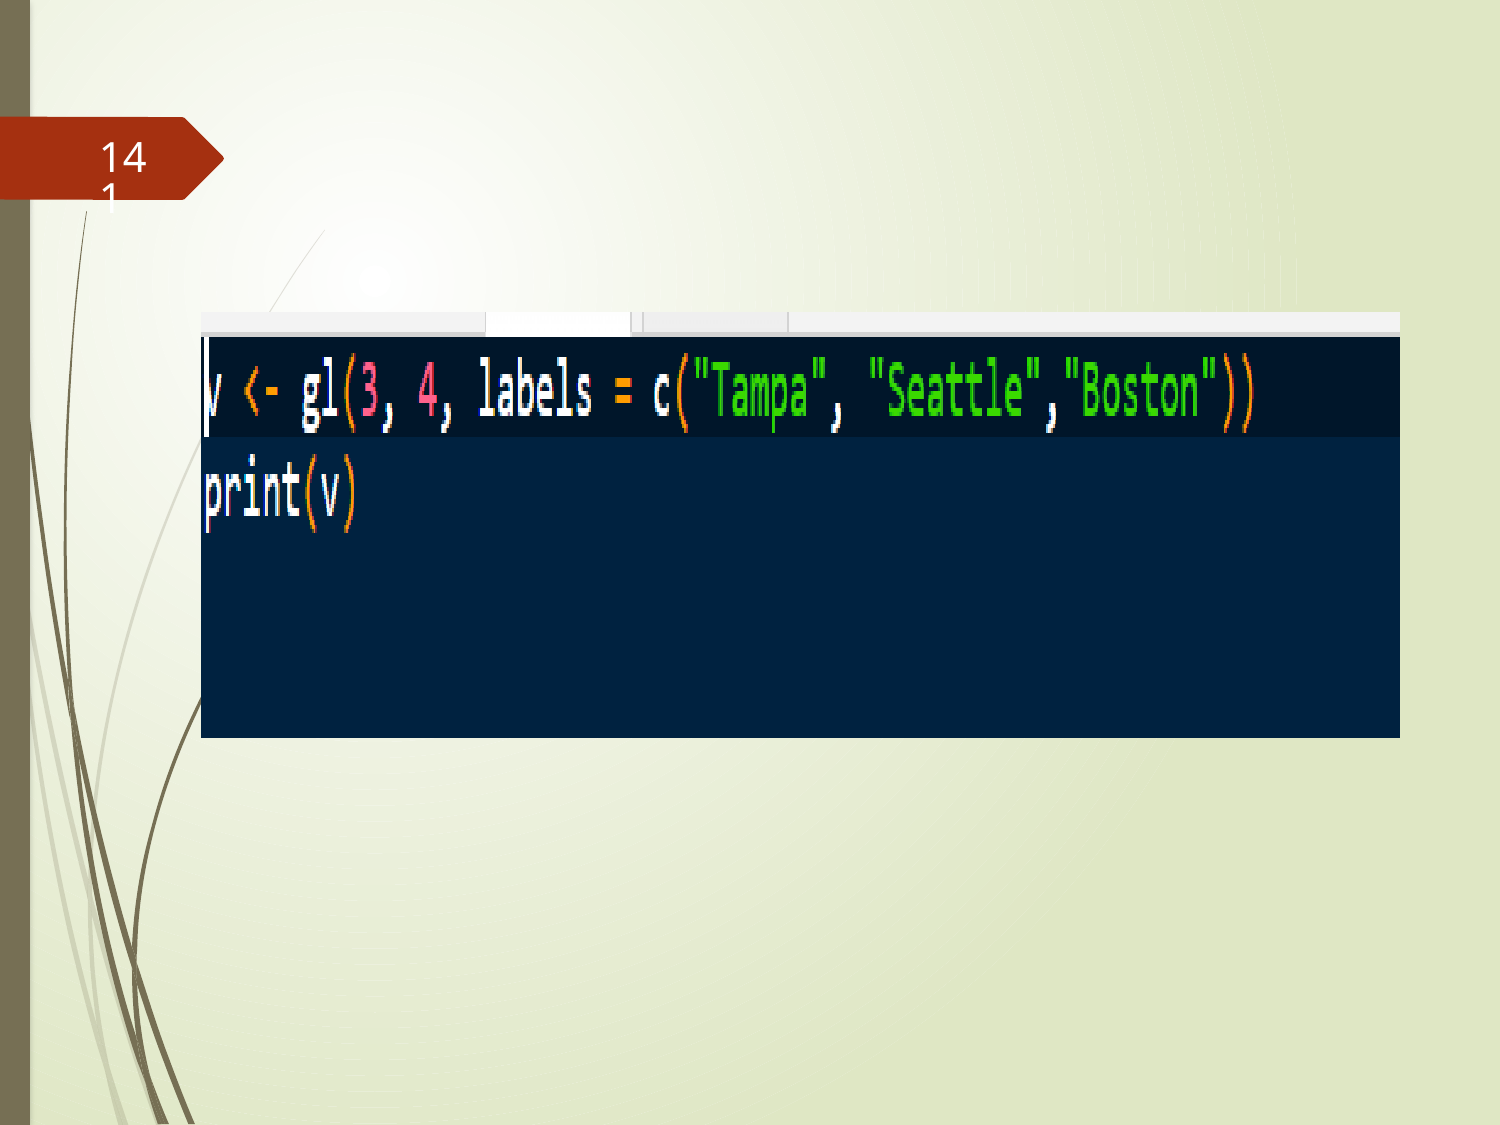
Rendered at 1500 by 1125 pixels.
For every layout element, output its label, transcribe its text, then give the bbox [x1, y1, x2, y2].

slide_number 141 [83, 129, 180, 190]
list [201, 312, 1401, 738]
